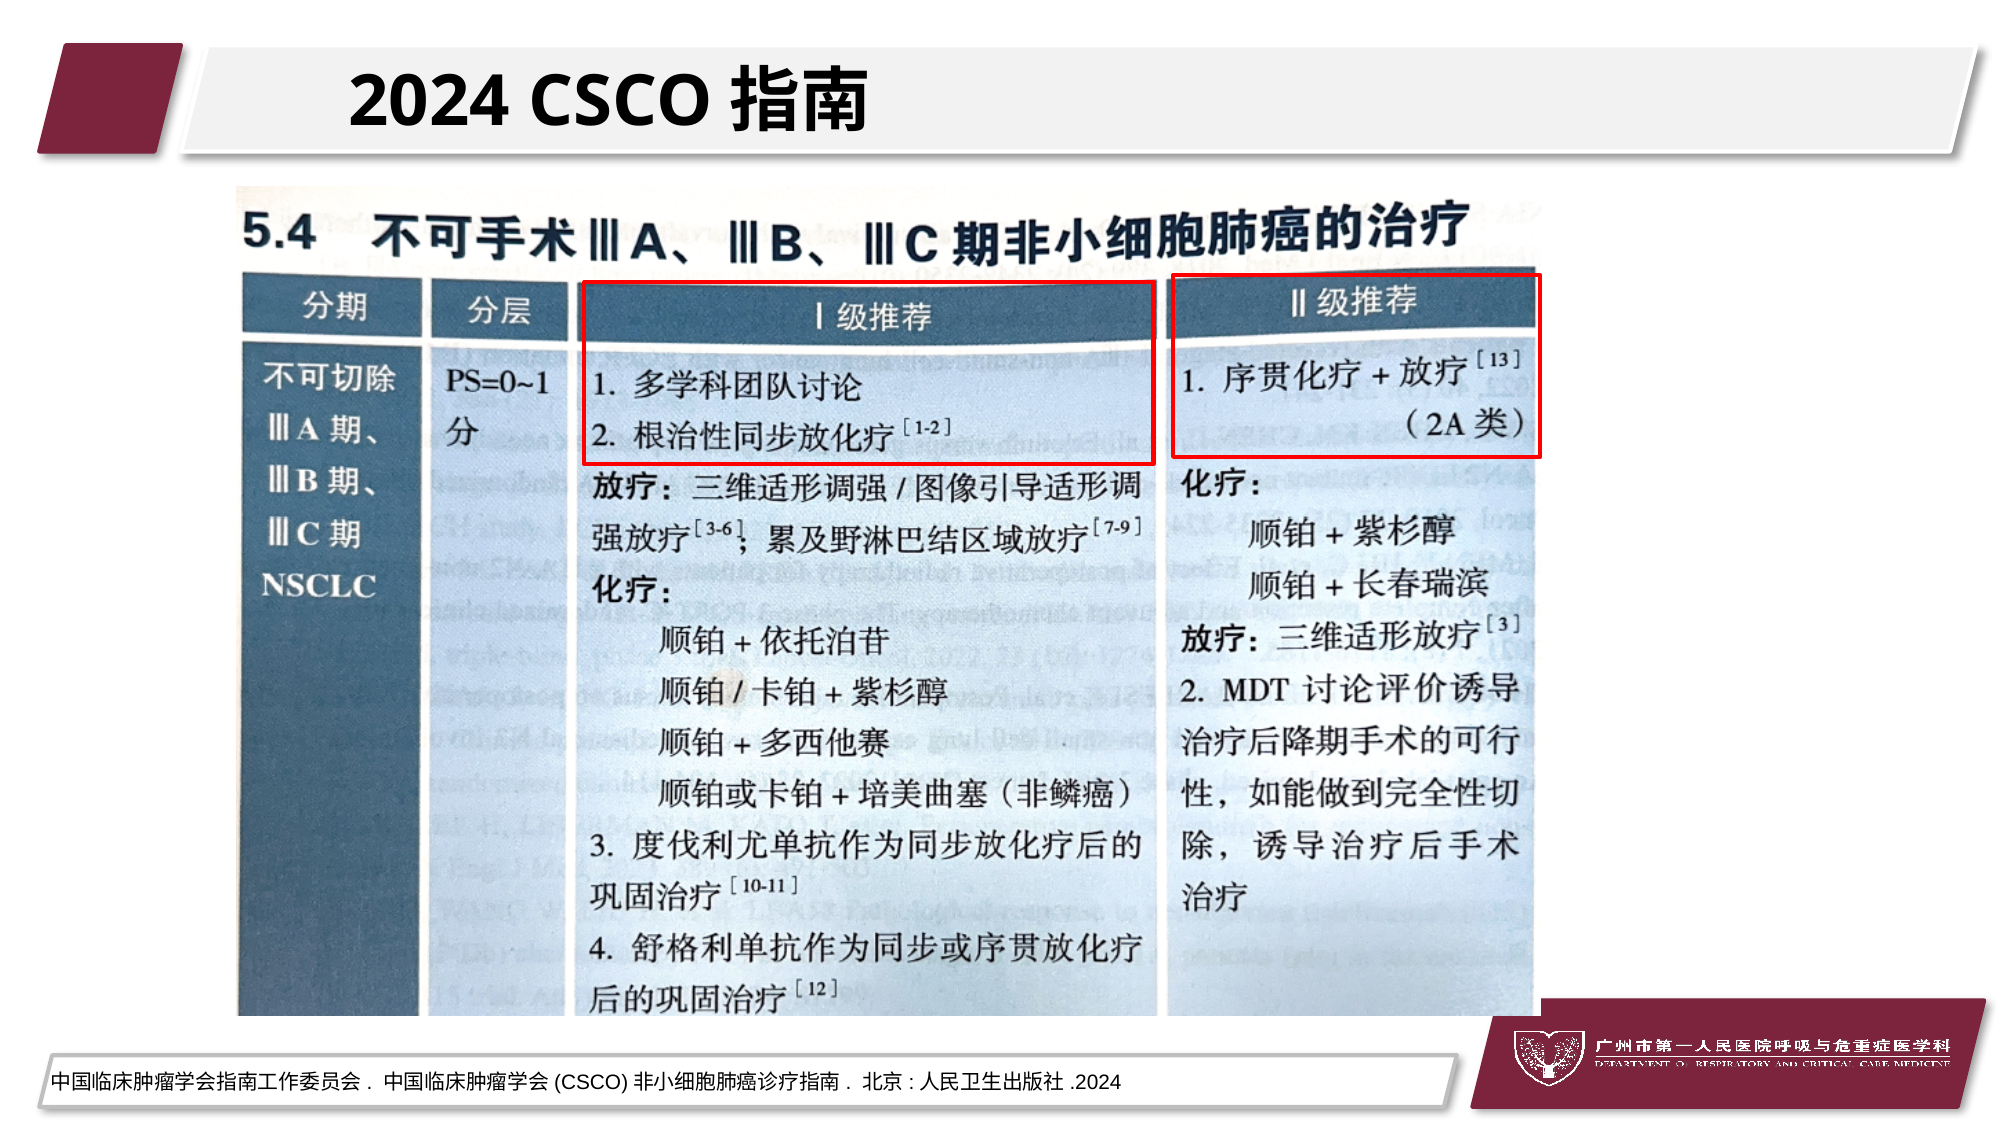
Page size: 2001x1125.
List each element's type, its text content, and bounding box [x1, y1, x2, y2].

title 2024 CSCO指南 [333, 3, 2000, 191]
text_box 中国临床肿瘤学会指南工作委员会. 中国临床肿瘤学会(CSCO)非小细胞肺癌诊疗指南. 北京:人民卫生出版社.2024 [35, 1061, 1618, 1102]
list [236, 186, 1541, 1017]
